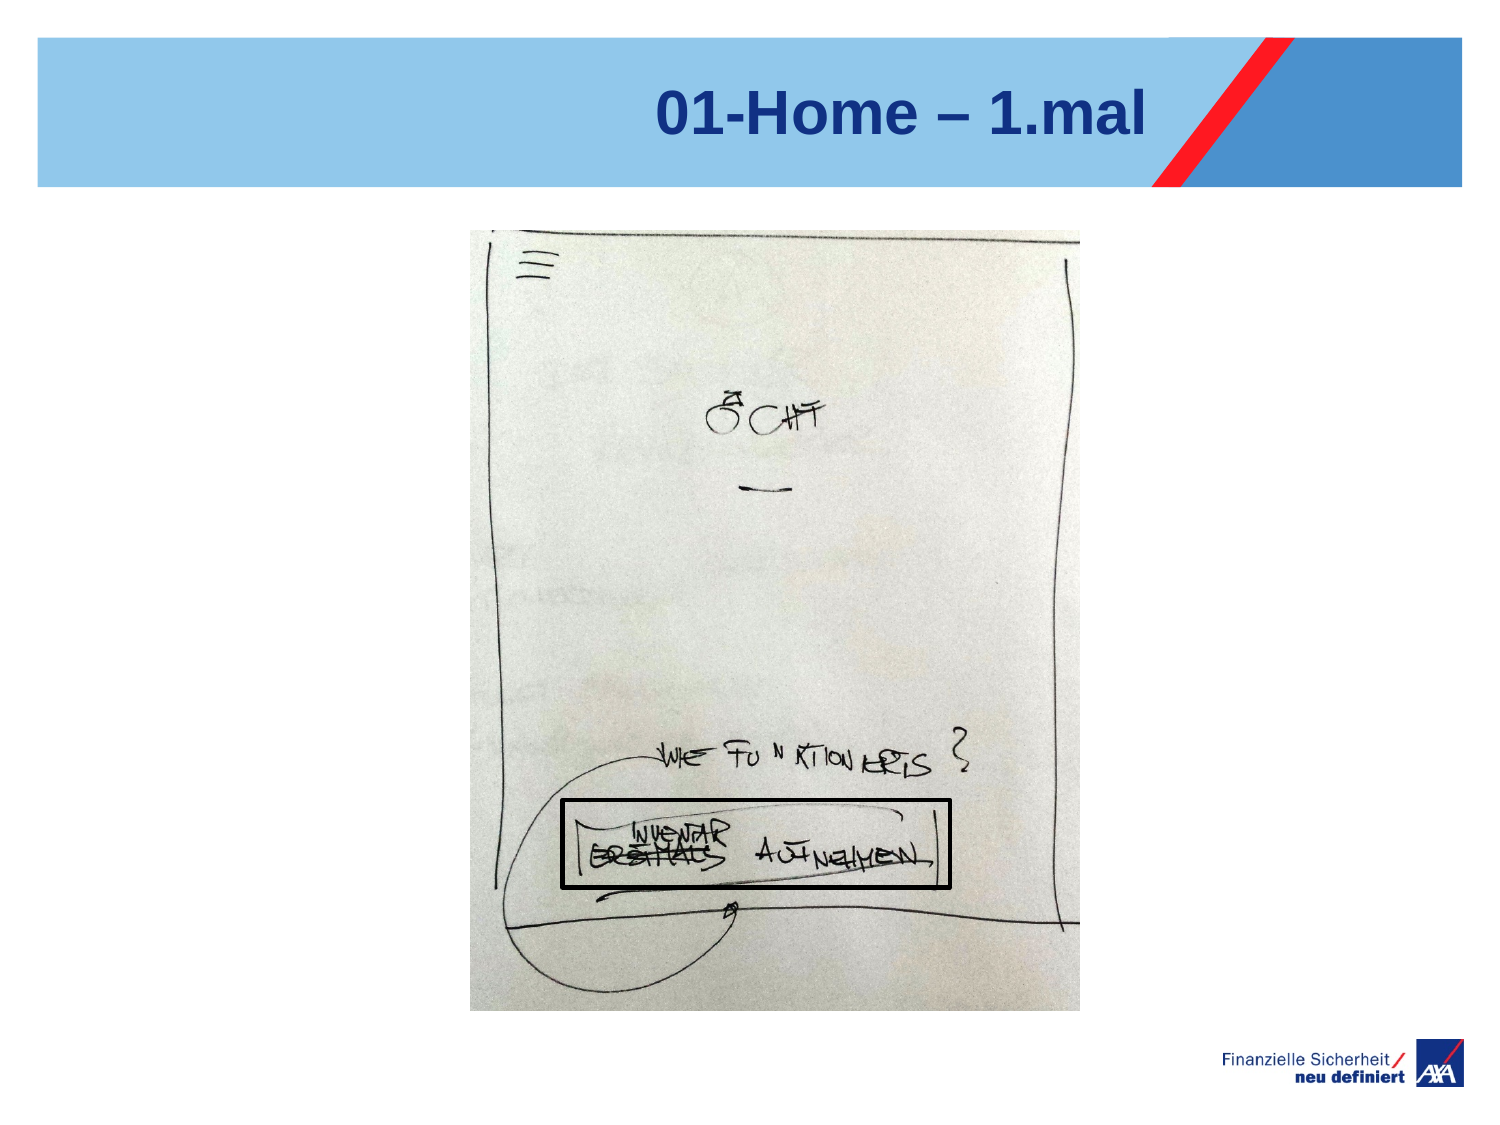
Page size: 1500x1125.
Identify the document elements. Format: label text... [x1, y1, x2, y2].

title 01-Home – 1.mal [87, 37, 1149, 187]
picture [1223, 1039, 1464, 1087]
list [469, 229, 1080, 1011]
